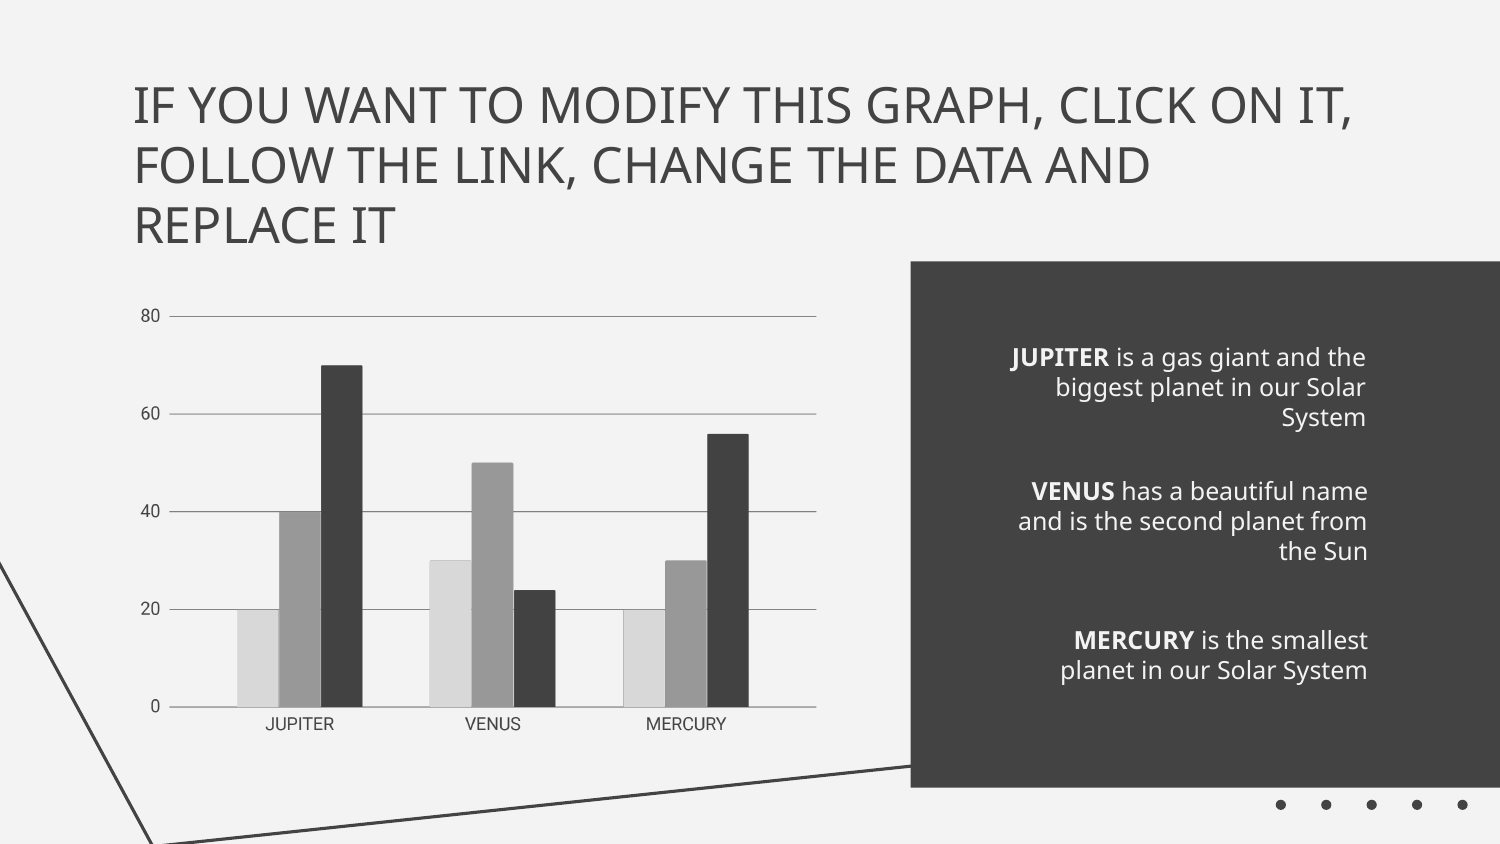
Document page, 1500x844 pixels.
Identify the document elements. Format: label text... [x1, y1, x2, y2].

text_box [910, 261, 1500, 788]
title IF YOU WANT TO MODIFY THIS GRAPH, CLICK ON IT, FOLLOW THE LINK, CHANGE THE DATA AND REPLACE IT [118, 58, 1382, 196]
picture [121, 297, 839, 747]
text_box VENUS has a beautiful name and is the second planet from the Sun [983, 467, 1384, 547]
text_box MERCURY is the smallest planet in our Solar System [983, 601, 1384, 681]
text_box JUPITER is a gas giant and the biggest planet in our Solar System [981, 333, 1382, 413]
